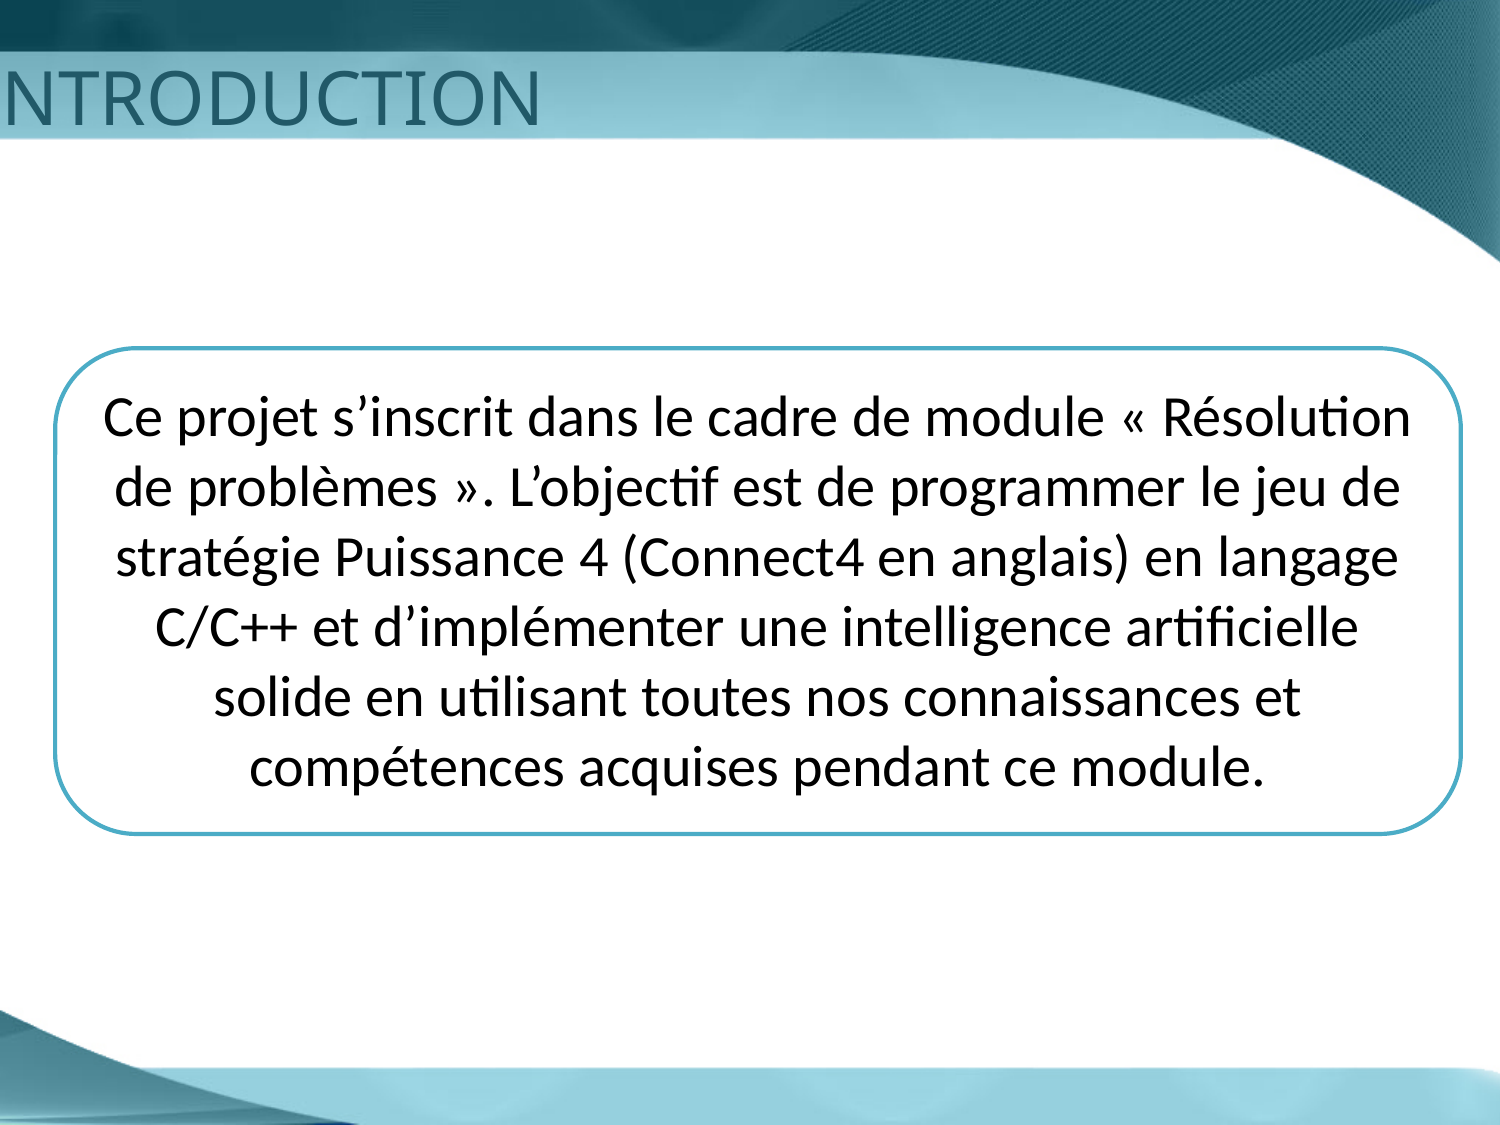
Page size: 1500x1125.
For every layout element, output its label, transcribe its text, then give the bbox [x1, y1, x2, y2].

text_box [53, 346, 1463, 837]
text_box Ce projet s’inscrit dans le cadre de module « Résolution de problèmes ». L’objectif est de programmer le jeu de stratégie Puissance 4 (Connect4 en anglais) en langage C/C++ et d’implémenter une intelligence artificielle solide en utilisant toutes nos connaissances et compétences acquises pendant ce module. [78, 370, 1438, 806]
text_box INTRODUCTION [0, 42, 560, 148]
picture [0, 0, 1500, 1125]
